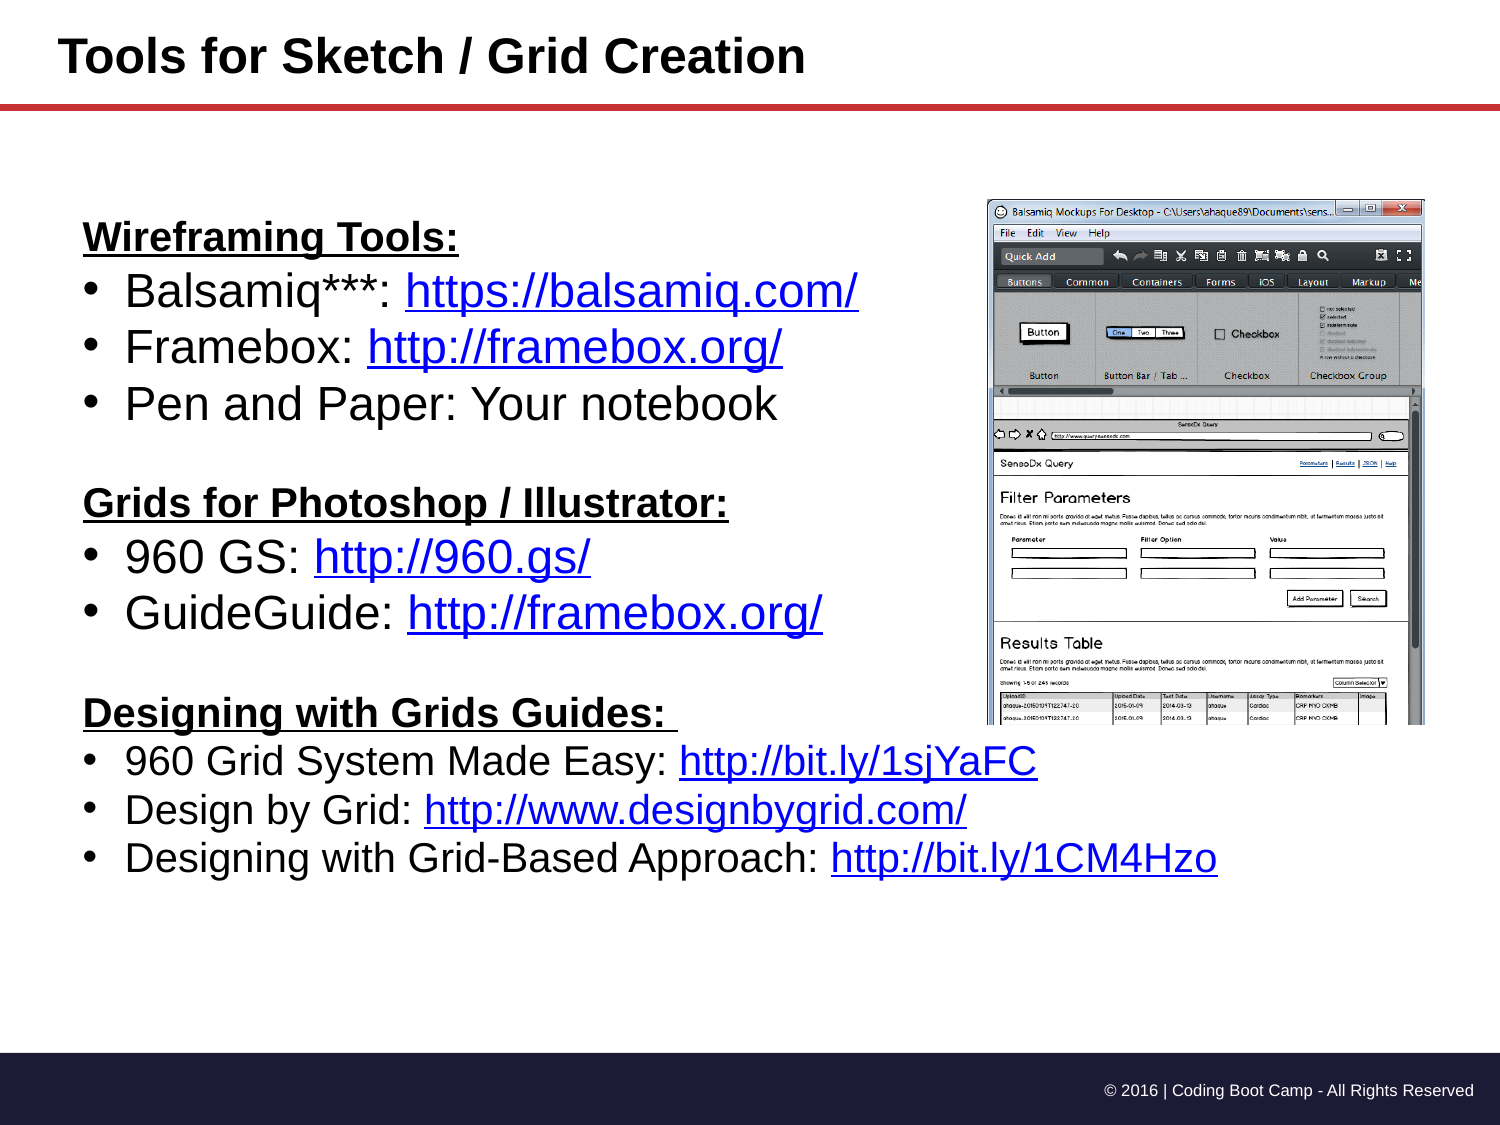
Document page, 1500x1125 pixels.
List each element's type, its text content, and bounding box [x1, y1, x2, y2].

text_box Tools for Sketch / Grid Creation [49, 16, 888, 91]
text_box Wireframing Tools: Balsamiq***: https://balsamiq.com/ Framebox: http://framebox.org/ Pen and Paper: Your notebook Grids for Photoshop / Illustrator: 960 GS: http://960.gs/ GuideGuide: http://framebox.org/ Designing with Grids Guides: 960 Grid System Made Easy: http://bit.ly/1sjYaFC Design by Grid: http://www.designbygrid.com/ Designing with Grid-Based Approach: http://bit.ly/1CM4Hzo [74, 212, 1425, 955]
picture [987, 199, 1426, 726]
